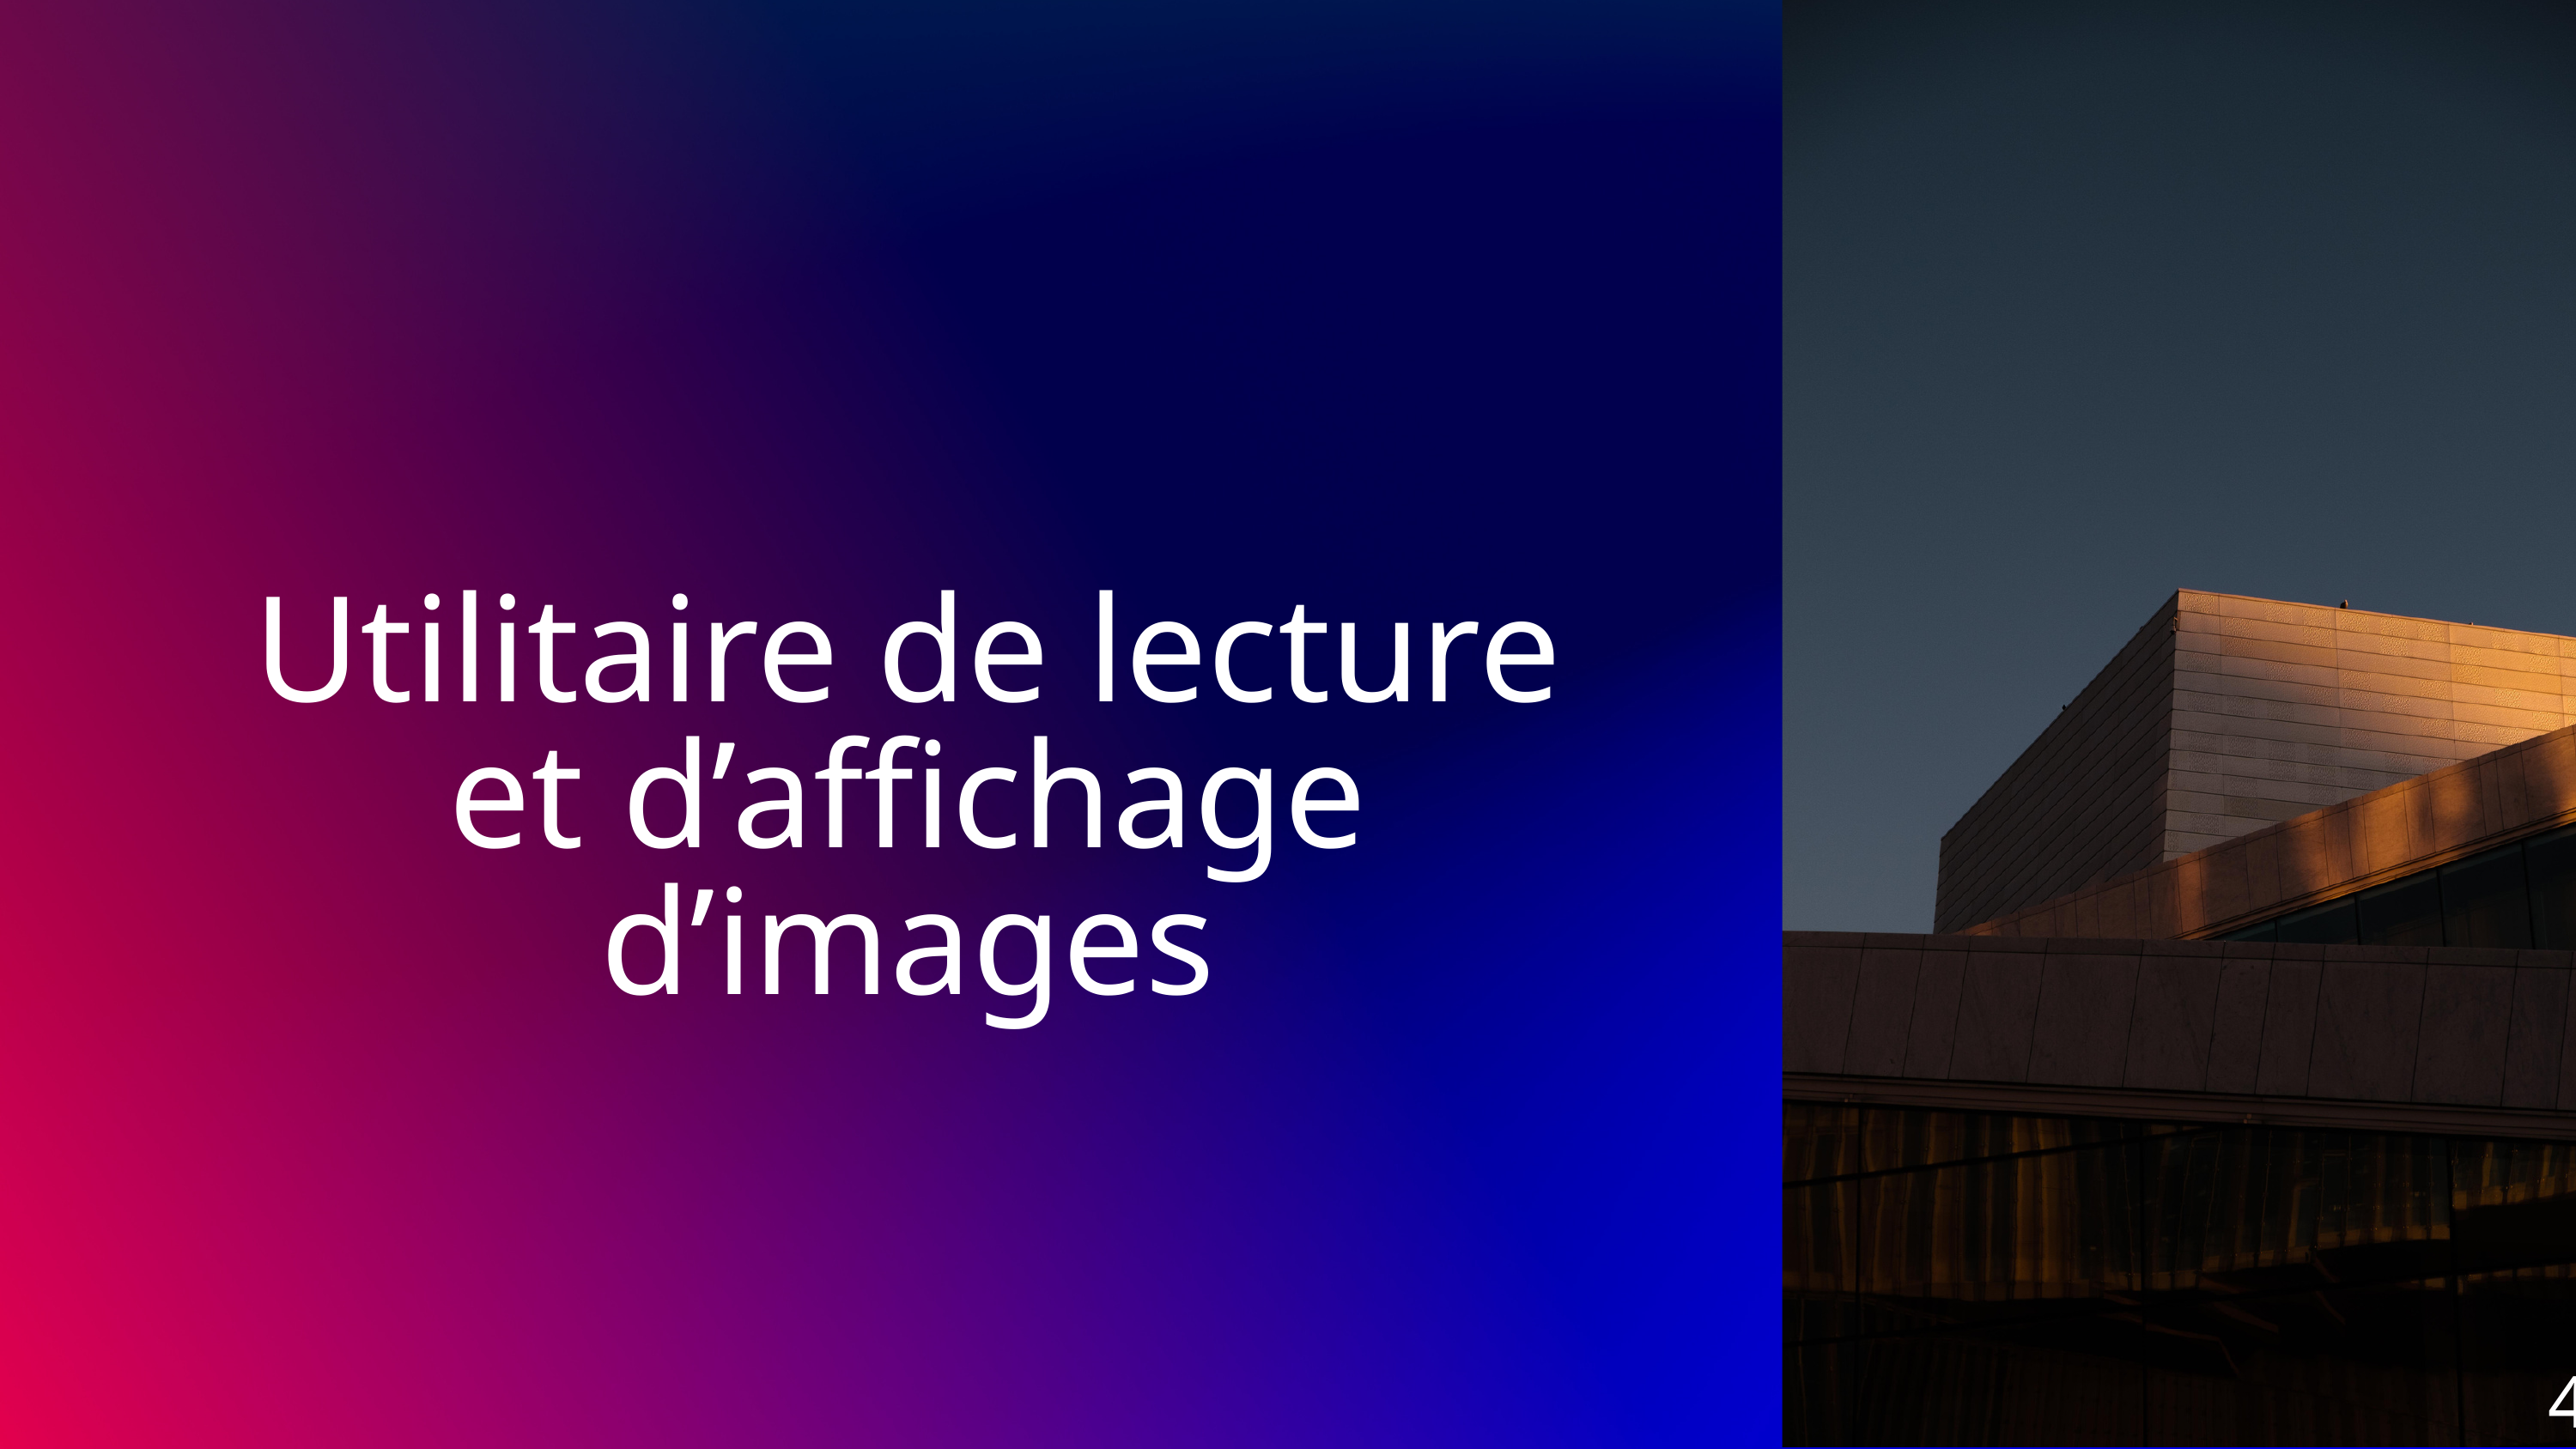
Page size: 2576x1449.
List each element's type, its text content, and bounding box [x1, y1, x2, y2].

text_box [0, 0, 2576, 1449]
text_box Utilitaire de lecture et d’affichage d’images [185, 585, 1631, 1024]
text_box [1782, 0, 2576, 1447]
text_box 4 [2548, 1370, 2576, 1443]
